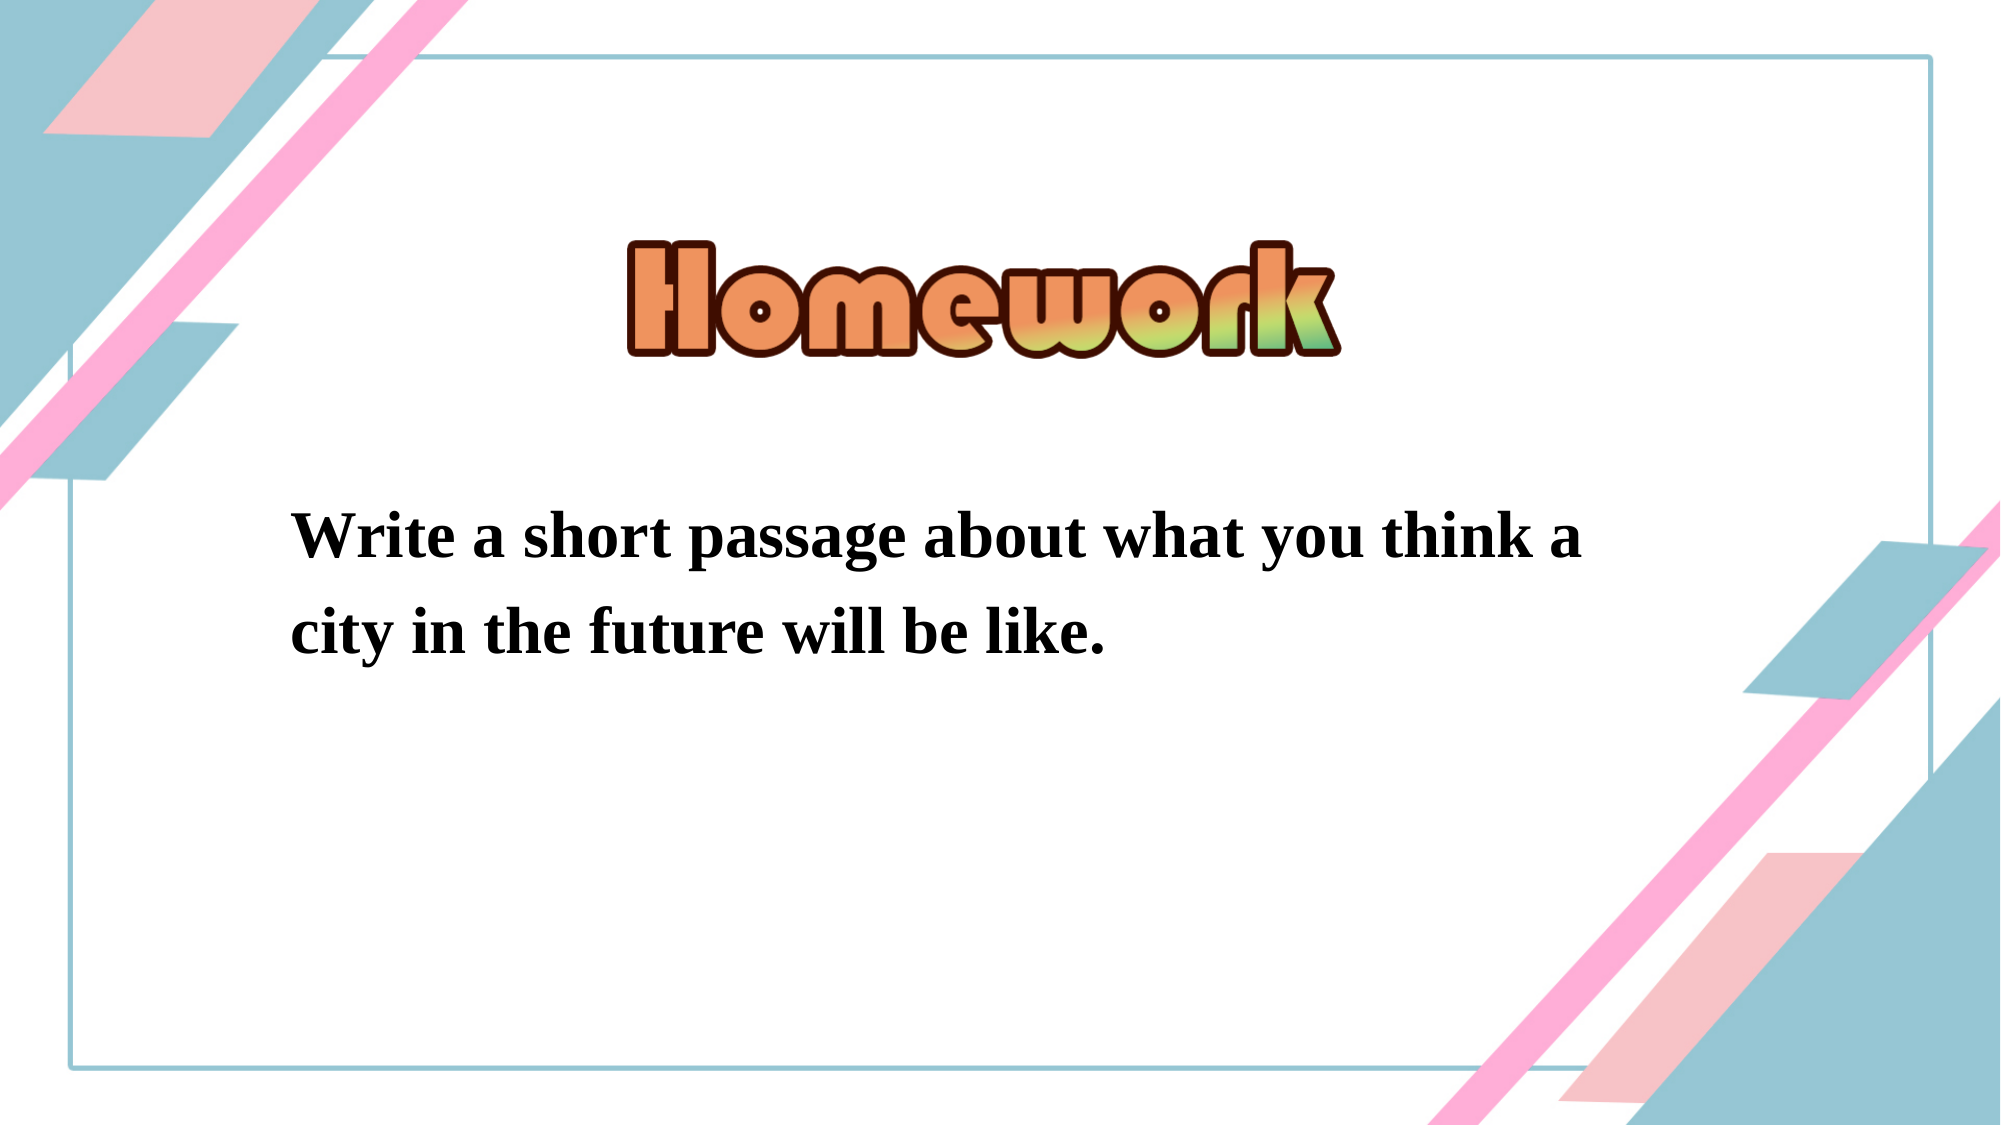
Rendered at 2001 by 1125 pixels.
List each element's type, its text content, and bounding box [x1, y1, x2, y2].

picture [0, 0, 2001, 1125]
text_box Write a short passage about what you think a city in the future will be like. [276, 467, 1706, 675]
